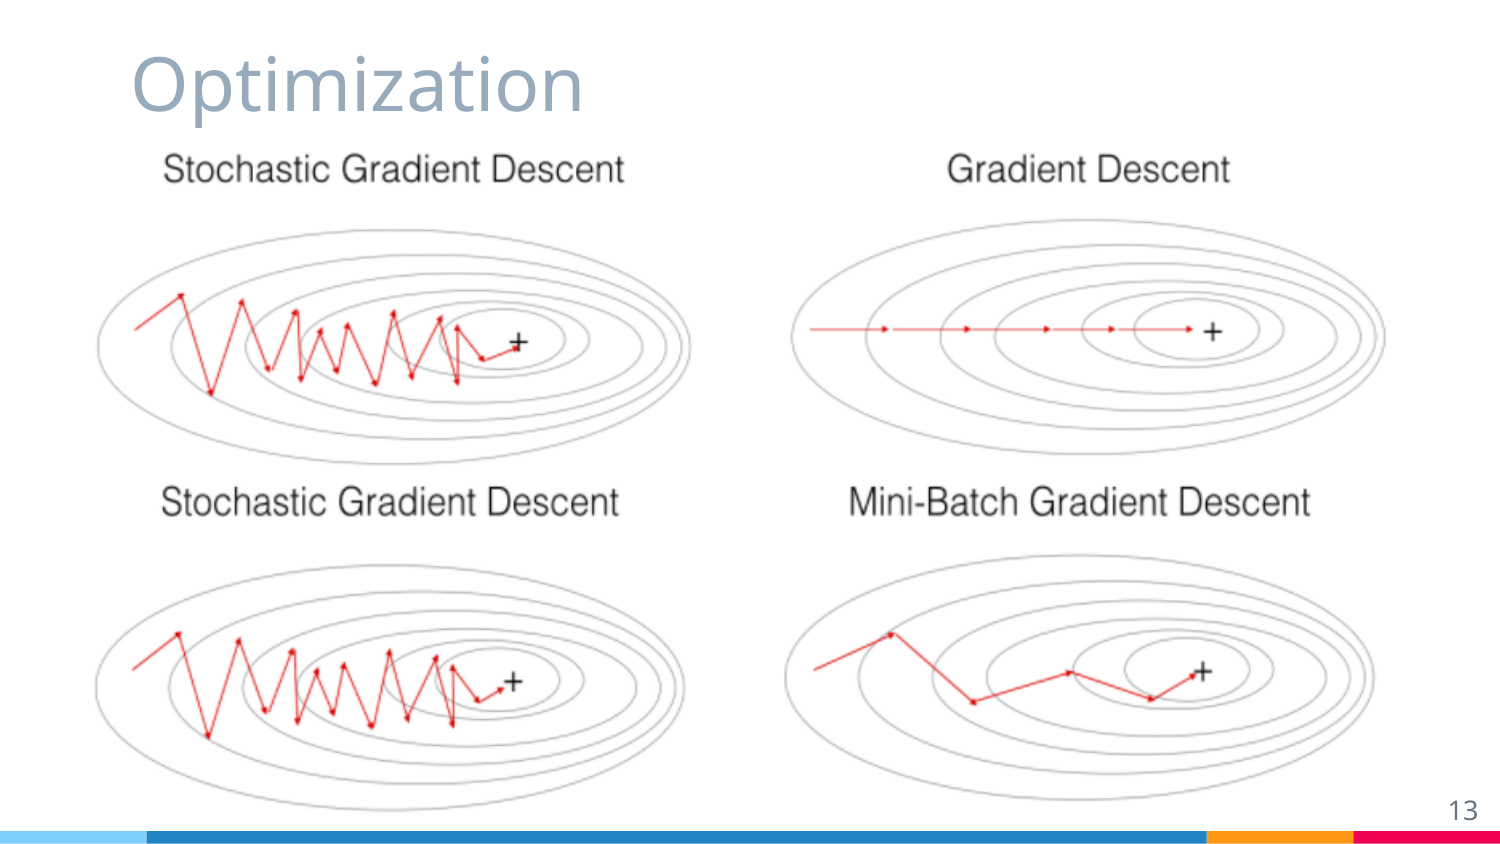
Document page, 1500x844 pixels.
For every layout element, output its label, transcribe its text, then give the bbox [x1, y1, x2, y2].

slide_number ‹#› [1403, 779, 1494, 844]
title Optimization [115, 19, 1202, 126]
picture [51, 127, 1432, 831]
